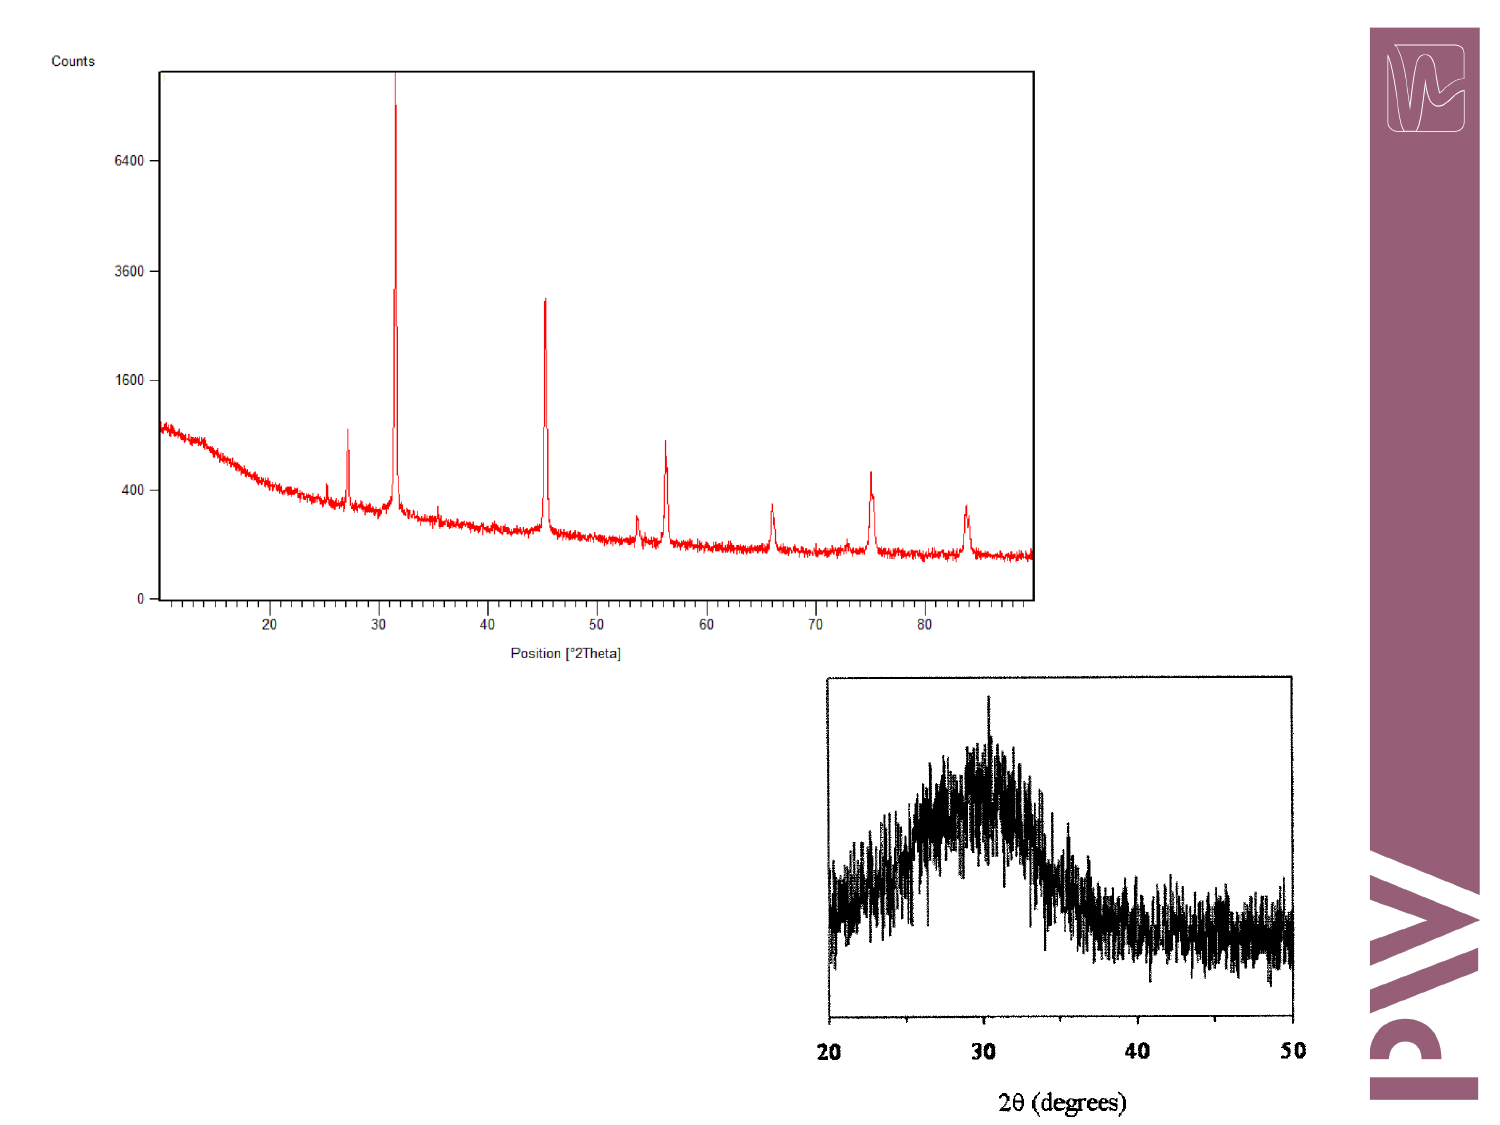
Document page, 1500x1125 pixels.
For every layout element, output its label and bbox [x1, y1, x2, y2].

picture [803, 666, 1313, 1125]
list [45, 49, 1042, 667]
picture [1369, 0, 1500, 1125]
